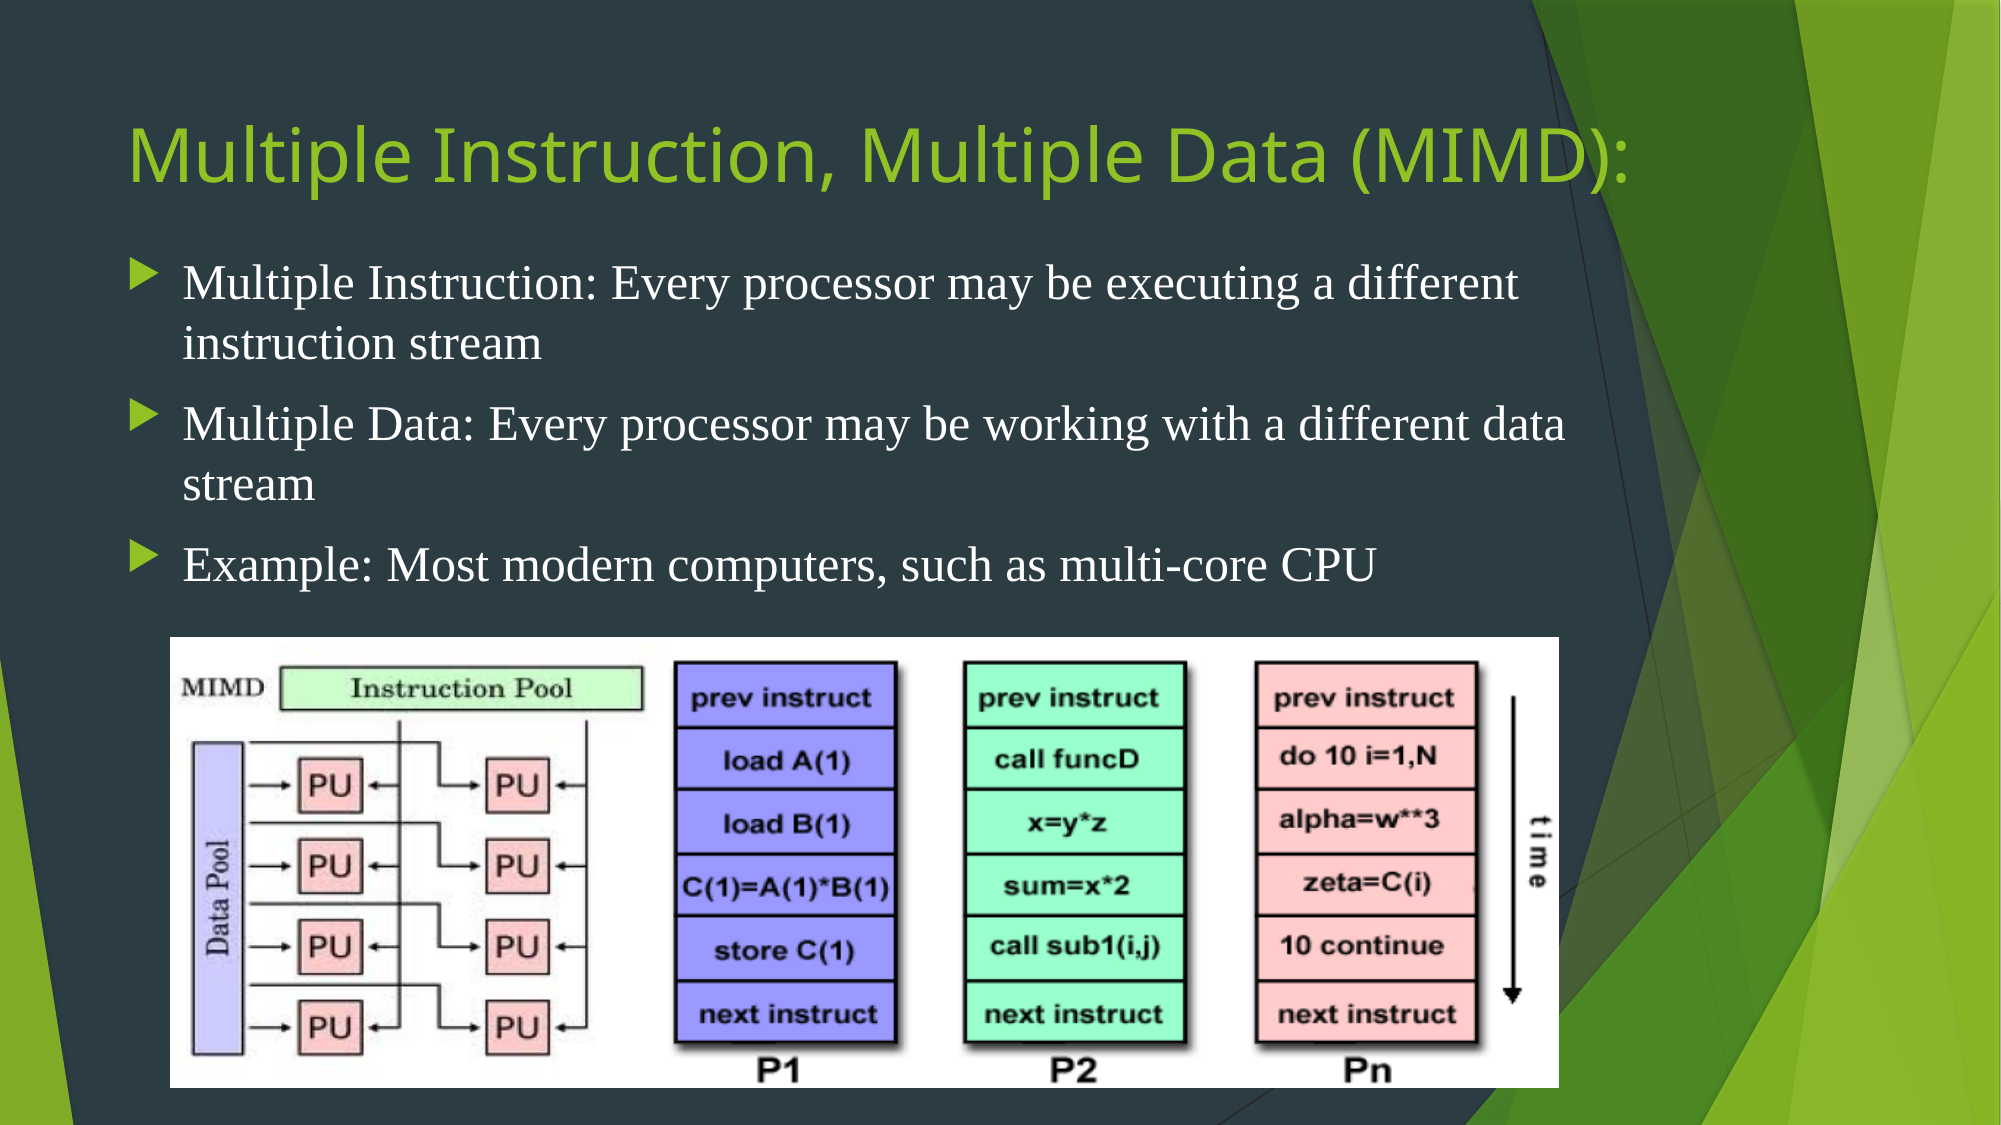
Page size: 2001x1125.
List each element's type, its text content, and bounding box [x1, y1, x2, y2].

picture [170, 636, 1559, 1089]
title Multiple Instruction, Multiple Data (MIMD): [111, 99, 1725, 241]
list Multiple Instruction: Every processor may be executing a different instruction stream Multiple Data: Every processor may be working with a different data stream Example: Most modern computers, such as multi-core CPU [111, 241, 1725, 1065]
